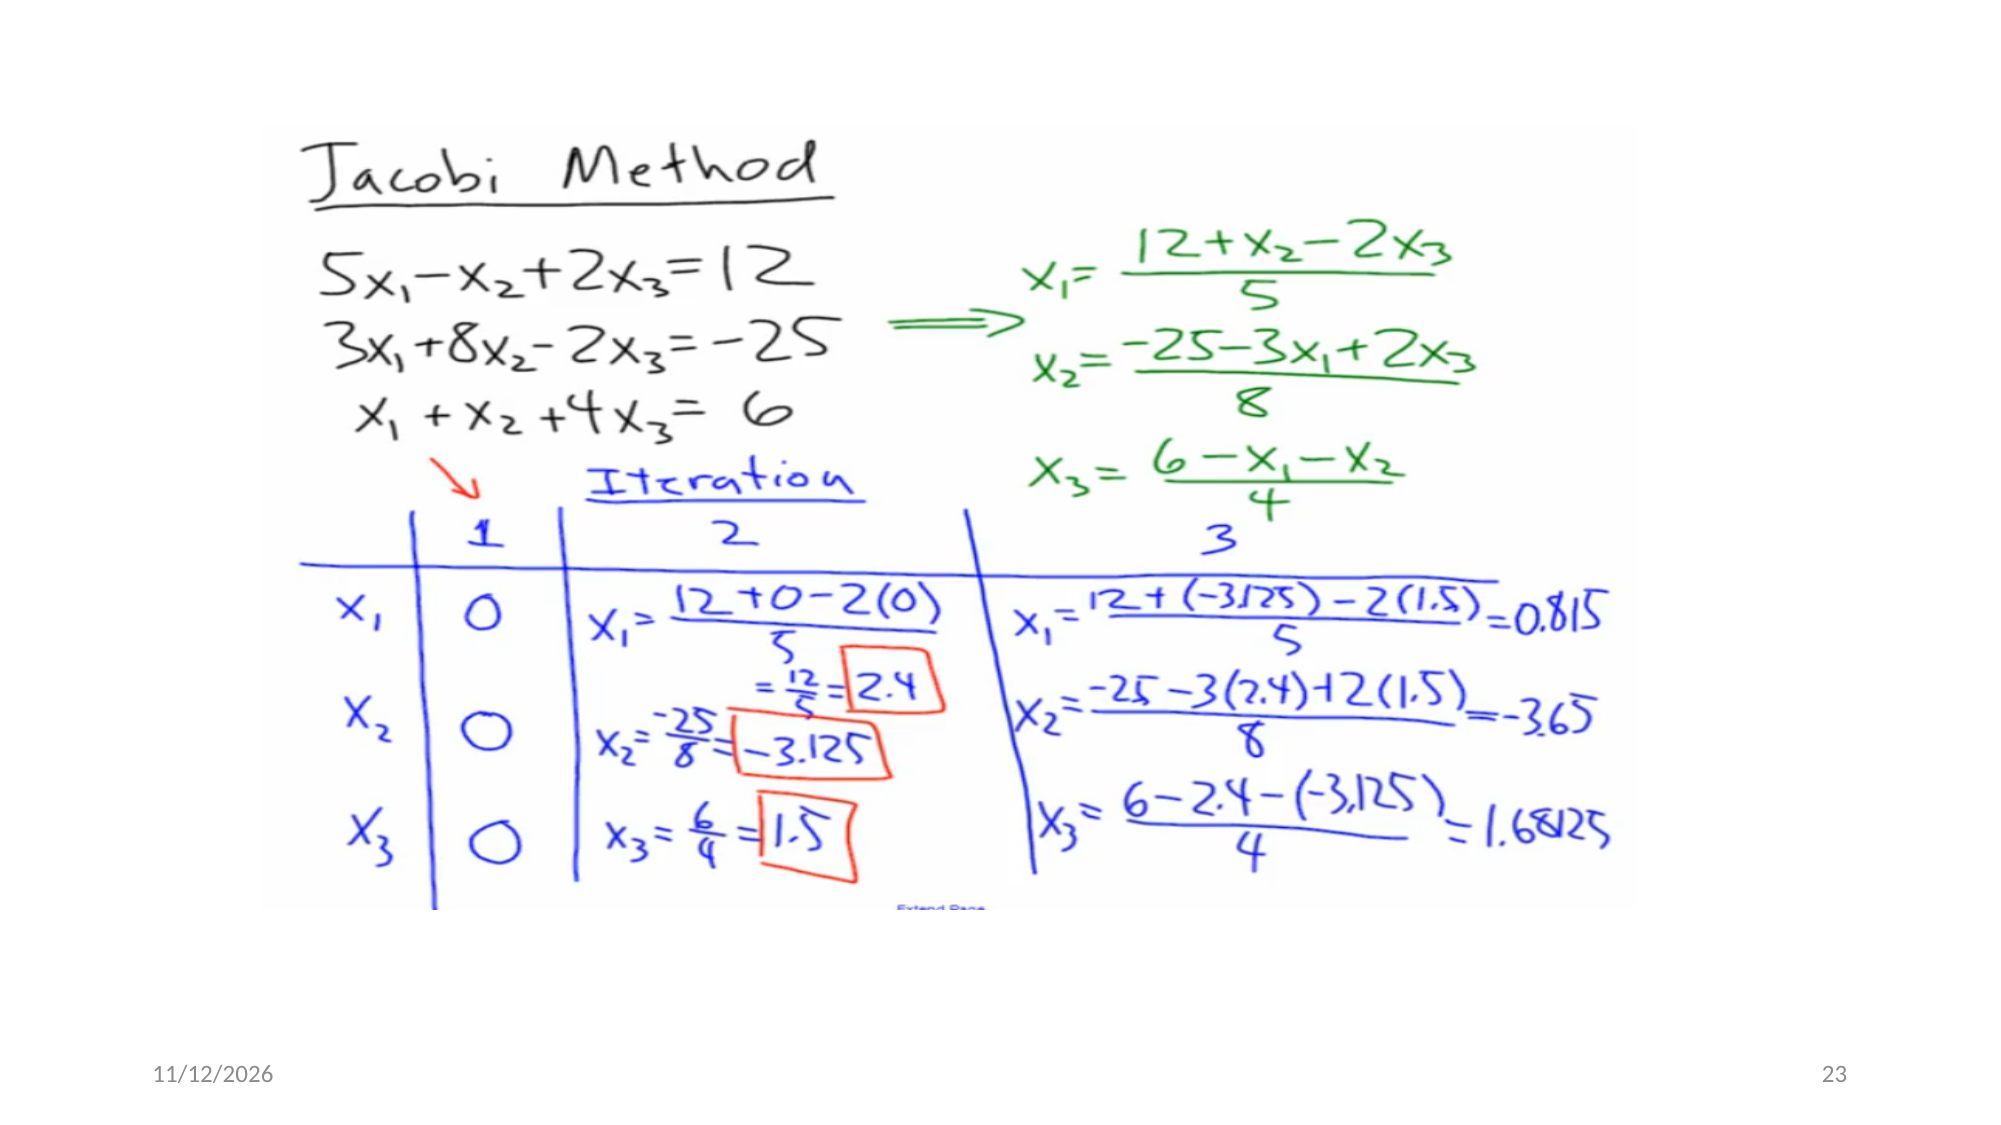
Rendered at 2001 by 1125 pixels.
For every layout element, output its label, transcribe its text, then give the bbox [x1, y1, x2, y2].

slide_number 23 [1412, 1042, 1863, 1103]
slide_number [137, 1042, 588, 1103]
picture [261, 126, 1638, 910]
